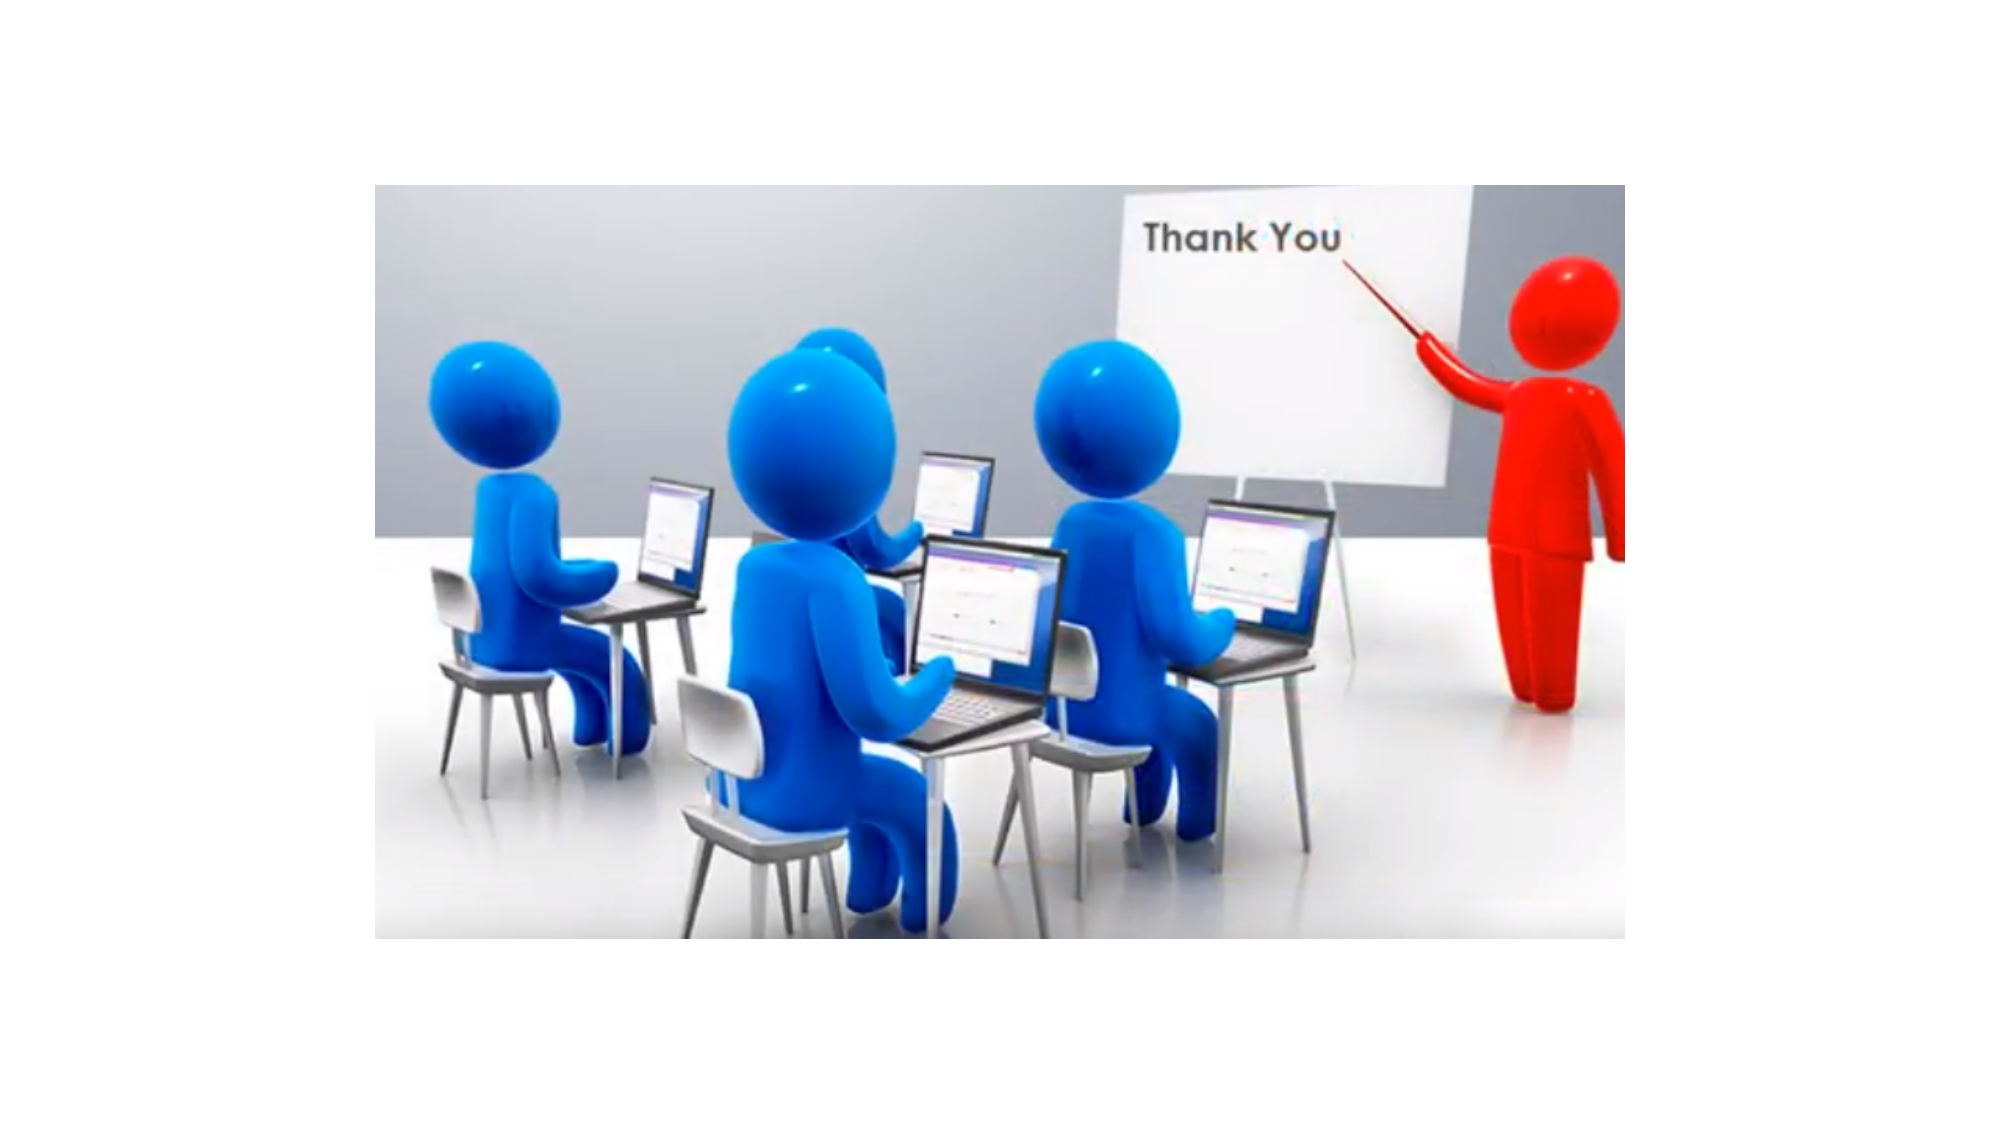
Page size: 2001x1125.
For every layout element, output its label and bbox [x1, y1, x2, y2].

picture [375, 185, 1625, 940]
